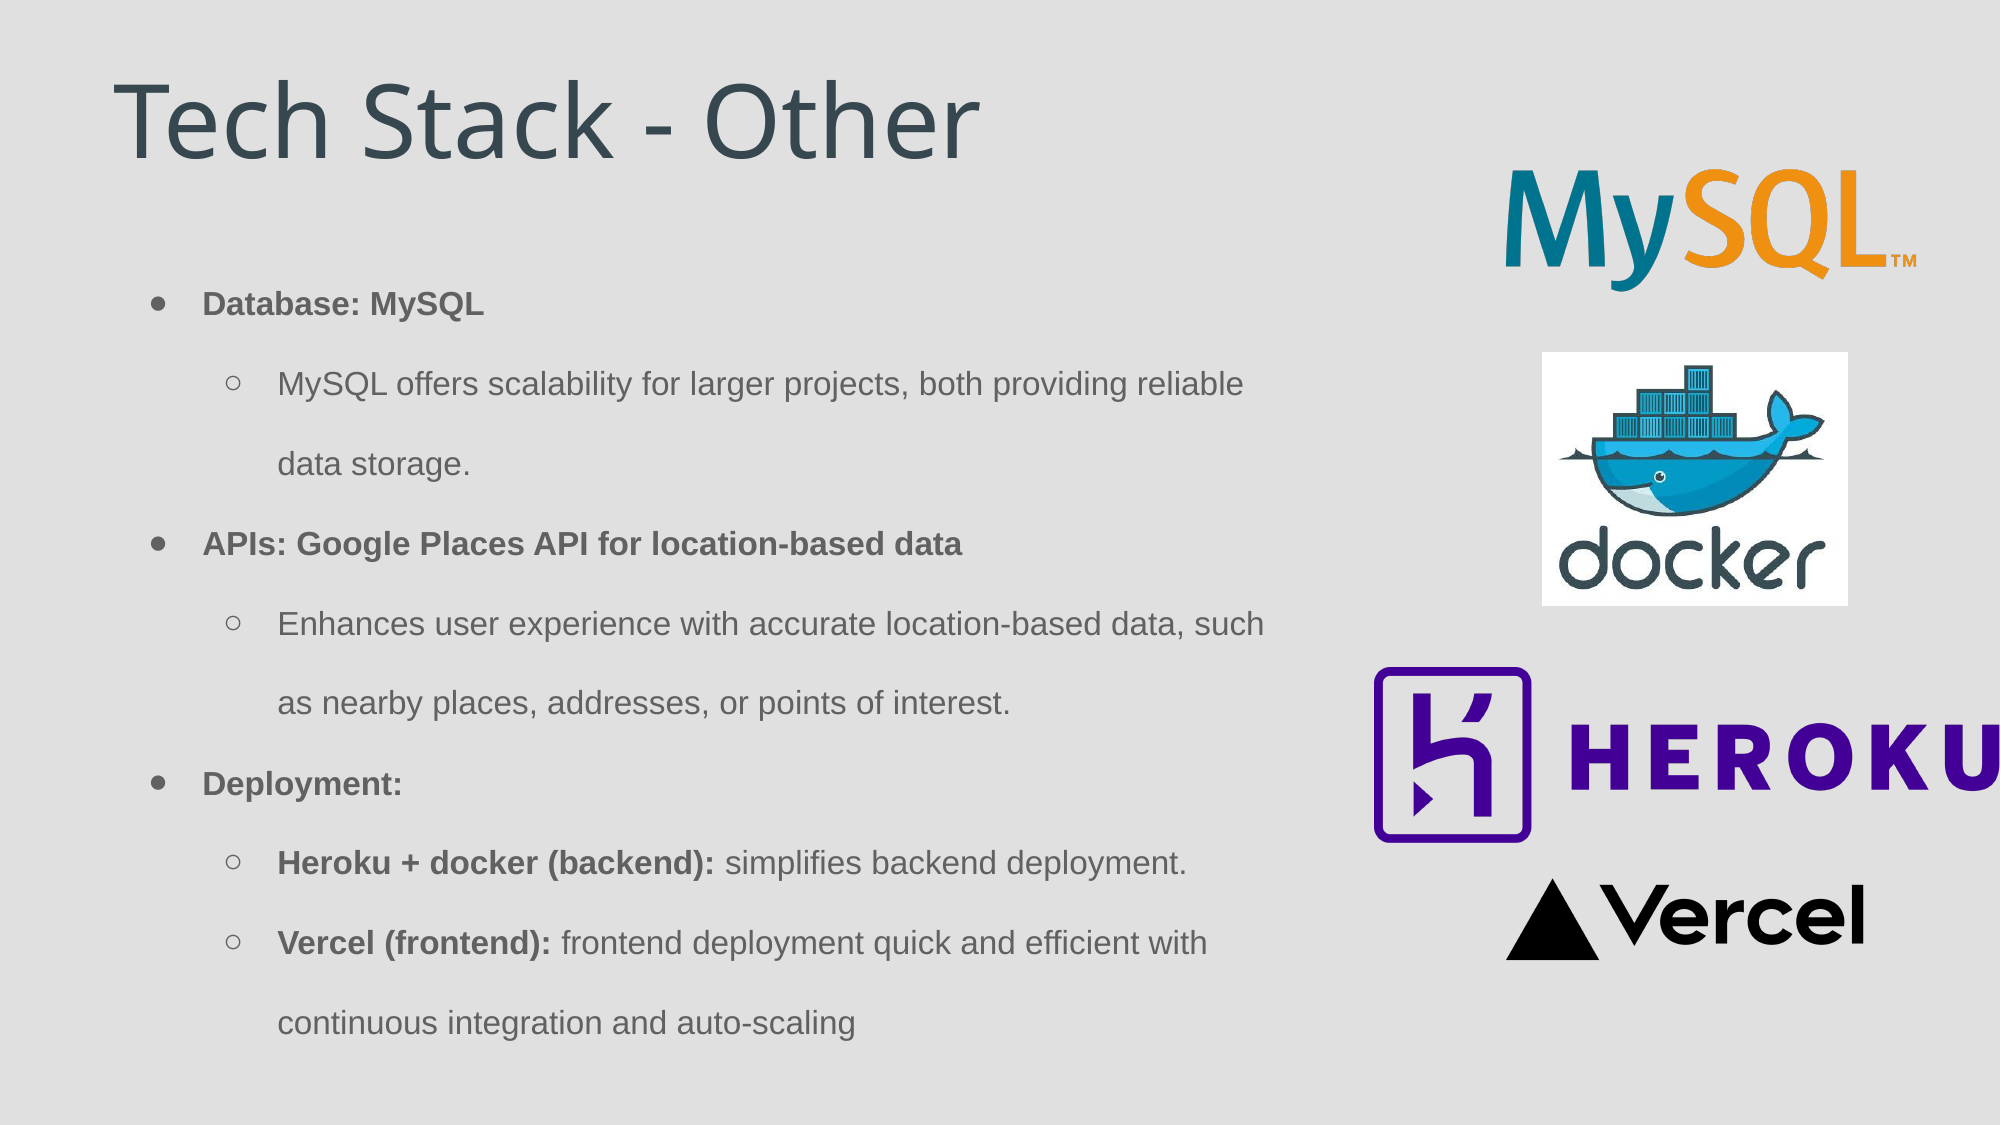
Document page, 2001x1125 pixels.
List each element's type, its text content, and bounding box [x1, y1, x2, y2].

title Tech Stack - Other [93, 35, 1302, 200]
picture [1504, 878, 1865, 961]
picture [1504, 169, 1920, 292]
picture [1541, 352, 1848, 606]
picture [1373, 666, 2000, 843]
text_box Database: MySQL MySQL offers scalability for larger projects, both providing reliable data storage. APIs: Google Places API for location-based data Enhances user experience with accurate location-based data, such as nearby places, addresses, or points of interest. Deployment: Heroku + docker (backend): simplifies backend deployment. Vercel (frontend): frontend deployment quick and efficient with continuous integration and auto-scaling [112, 227, 1302, 1068]
